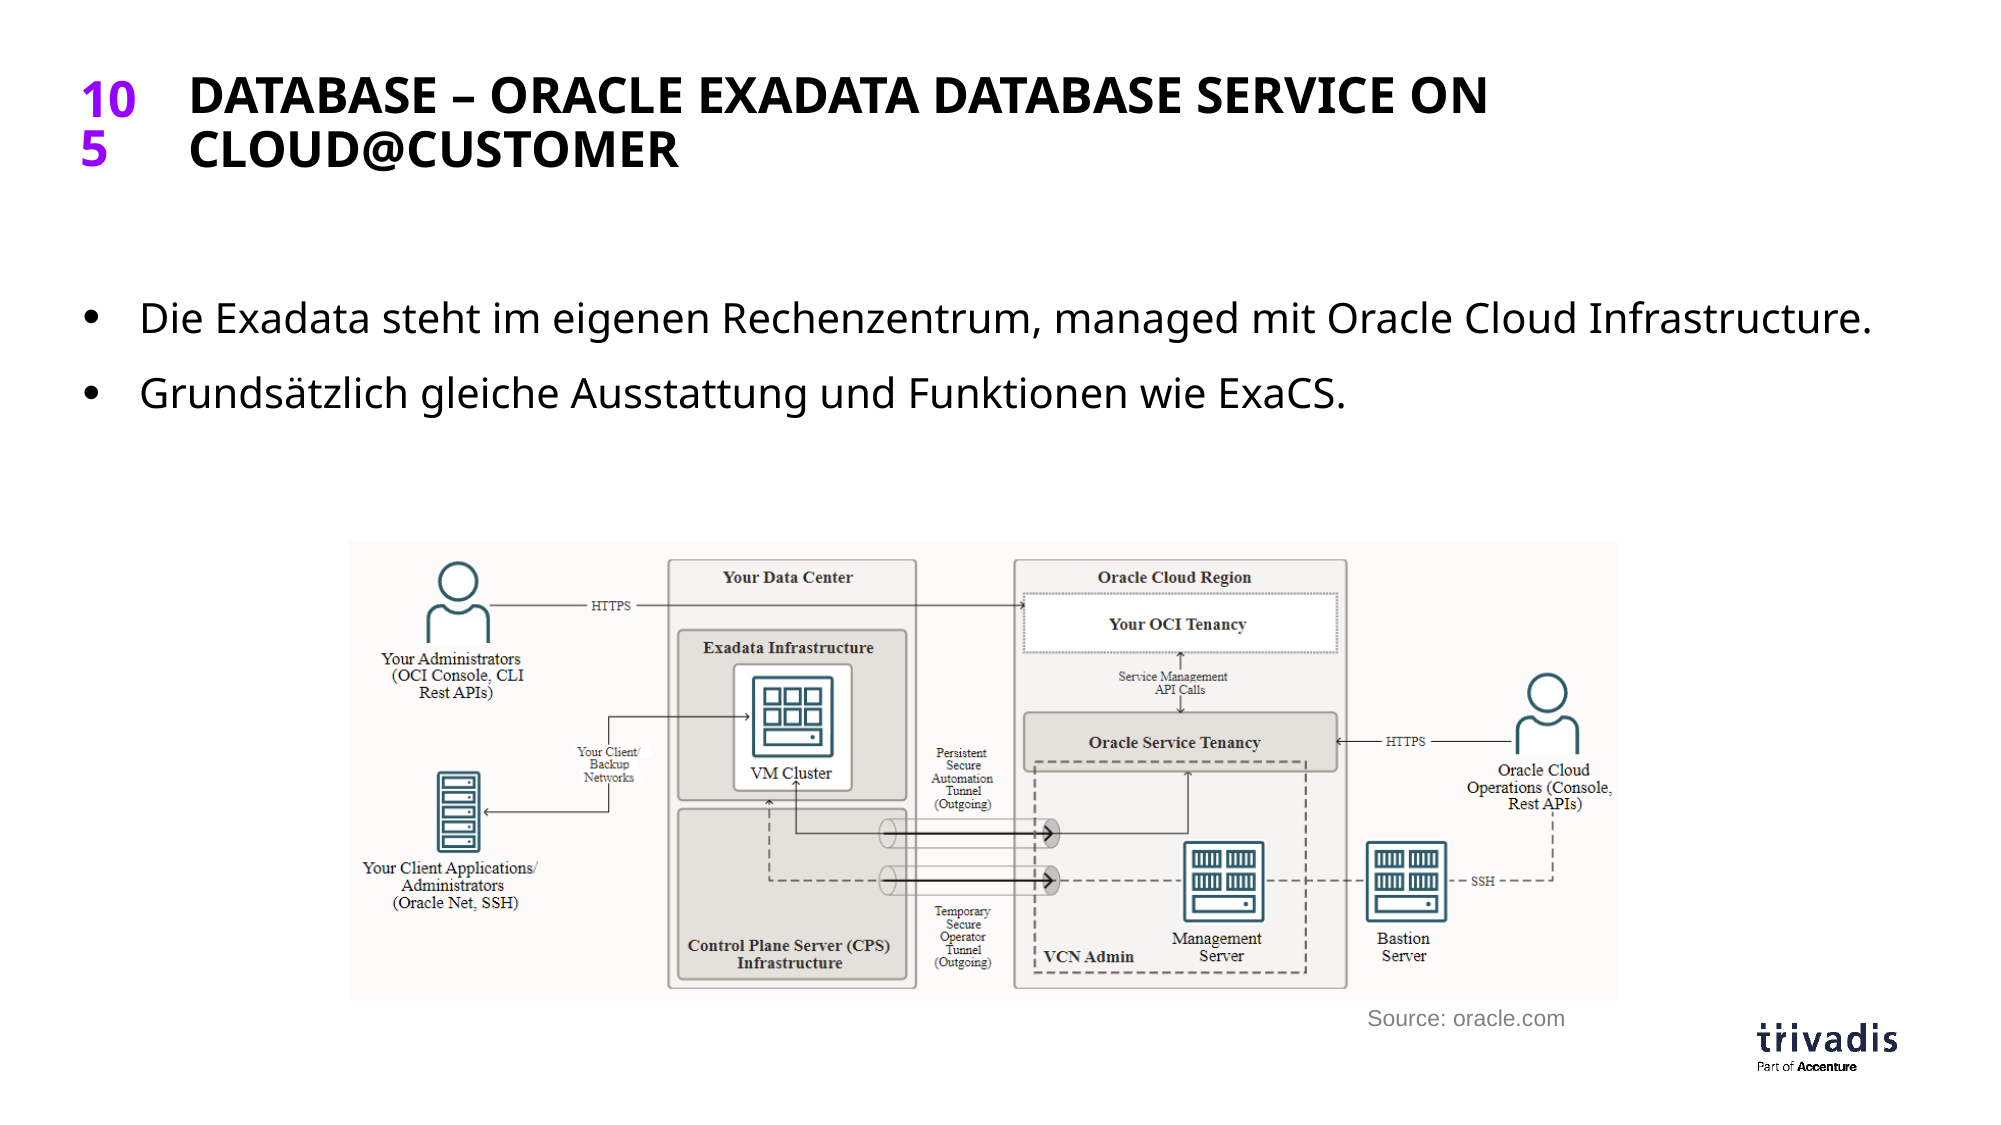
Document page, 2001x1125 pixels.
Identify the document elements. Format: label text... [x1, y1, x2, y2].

list Die Exadata steht im eigenen Rechenzentrum, managed mit Oracle Cloud Infrastructure. Grundsätzlich gleiche Ausstattung und Funktionen wie ExaCS. [65, 284, 1933, 1062]
picture [349, 540, 1618, 1001]
picture [1757, 1062, 1897, 1071]
text_box Source: oracle.com [1367, 1008, 1567, 1031]
title Database – Oracle Exadata Database Service on Cloud@Customer [170, 63, 1933, 136]
